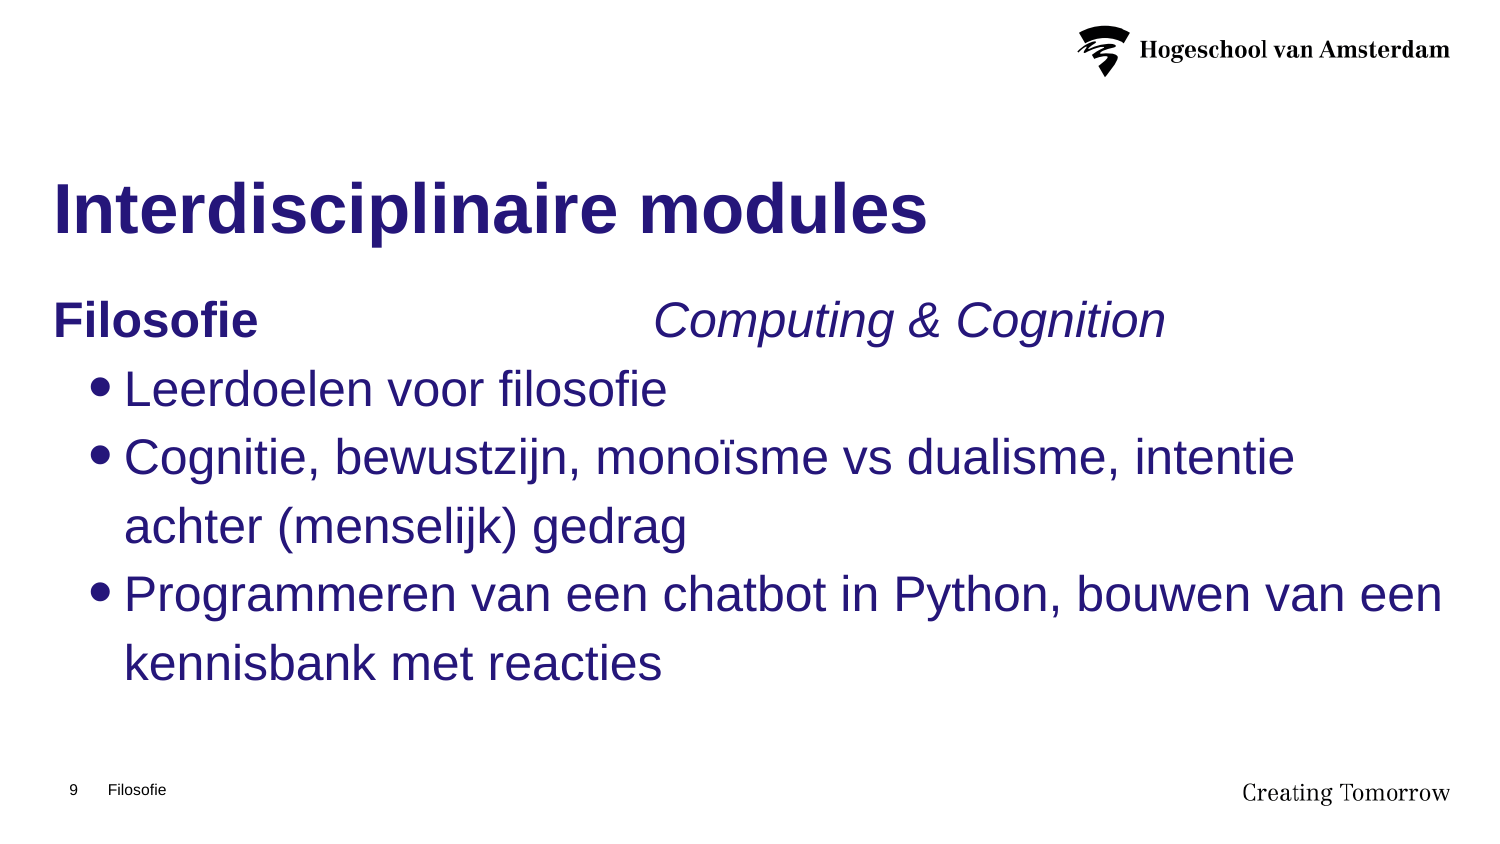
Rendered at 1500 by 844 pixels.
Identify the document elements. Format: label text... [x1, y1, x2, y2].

slide_number 9 [54, 768, 114, 813]
title Interdisciplinaire modules [53, 163, 1363, 346]
footer Filosofie [114, 768, 750, 813]
picture [1028, 0, 1500, 102]
list Filosofie Computing & Cognition Leerdoelen voor filosofie Cognitie, bewustzijn, monoïsme vs dualisme, intentie achter (menselijk) gedrag Programmeren van een chatbot in Python, bouwen van een kennisbank met reacties [53, 279, 1447, 768]
